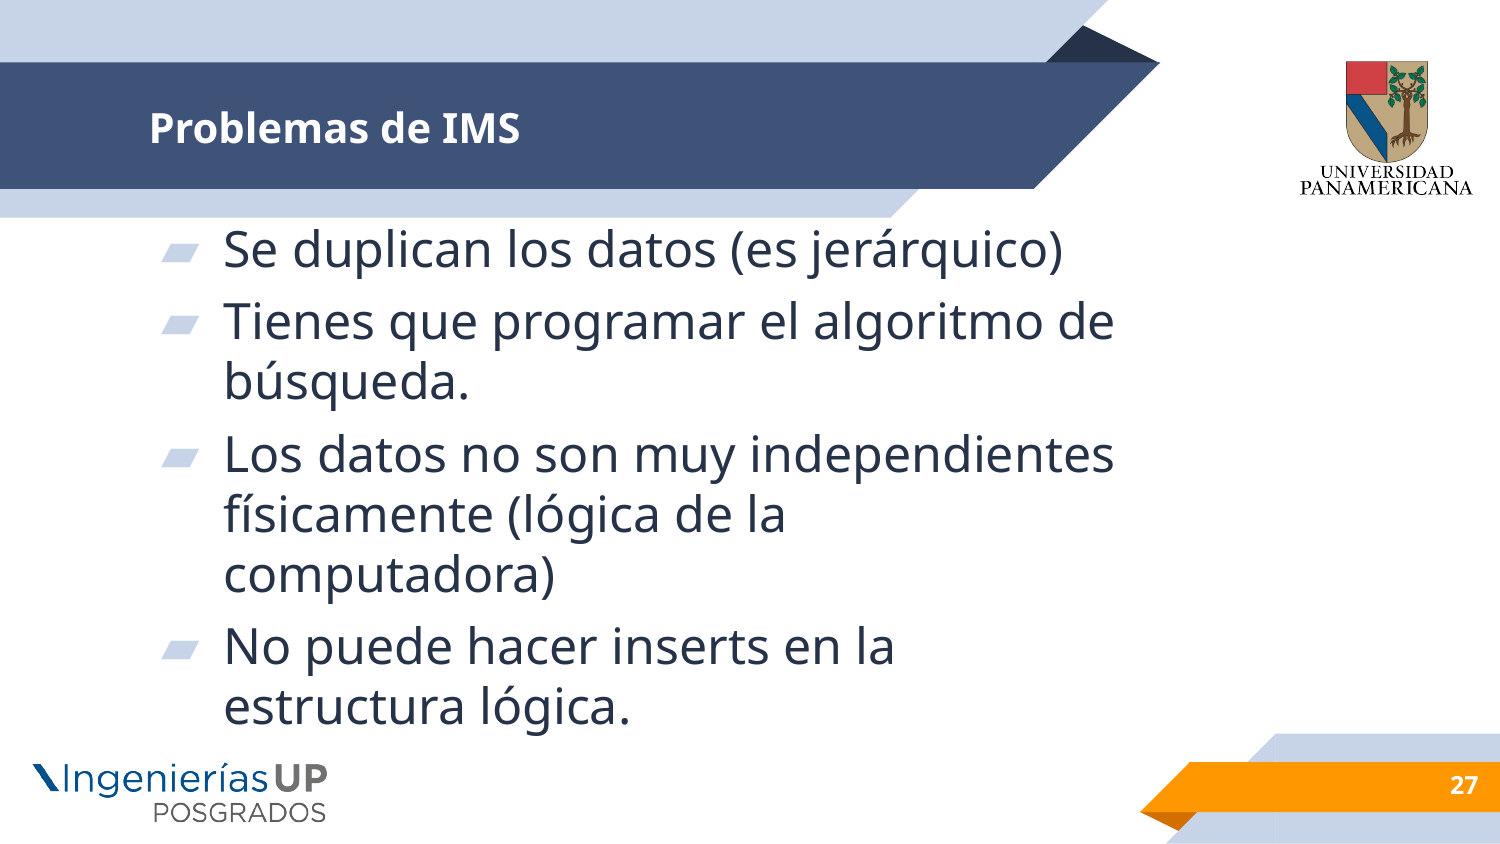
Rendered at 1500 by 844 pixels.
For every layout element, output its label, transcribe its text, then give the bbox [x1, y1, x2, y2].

picture [15, 737, 344, 844]
picture [1286, 44, 1490, 210]
list Se duplican los datos (es jerárquico) Tienes que programar el algoritmo de búsqueda. Los datos no son muy independientes físicamente (lógica de la computadora) No puede hacer inserts en la estructura lógica. [133, 217, 1140, 734]
title Problemas de IMS [133, 64, 1035, 190]
slide_number 27 [1249, 760, 1494, 813]
